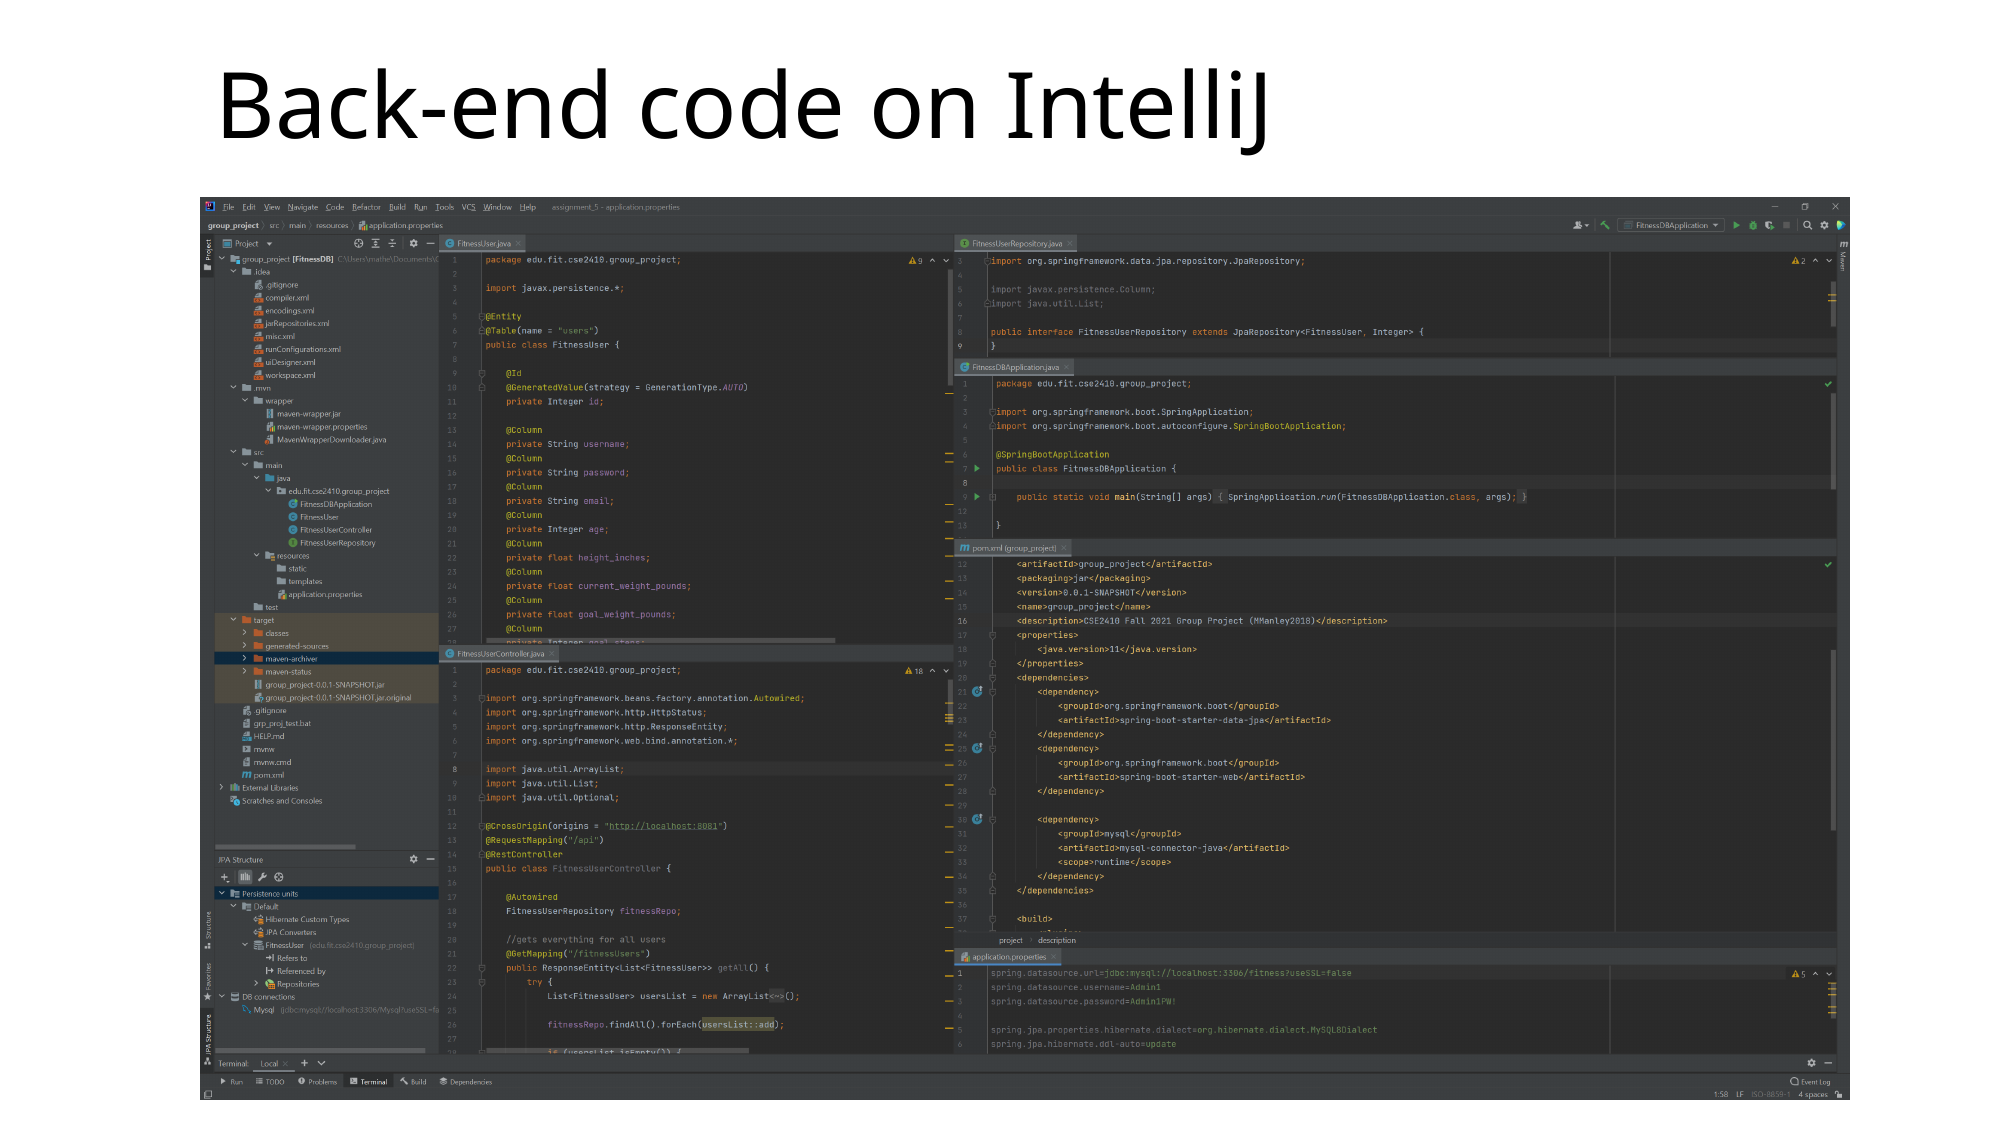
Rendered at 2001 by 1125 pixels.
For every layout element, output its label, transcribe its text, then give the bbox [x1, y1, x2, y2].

title Back-end code on IntelliJ [200, 0, 1926, 218]
picture [200, 197, 1850, 1100]
